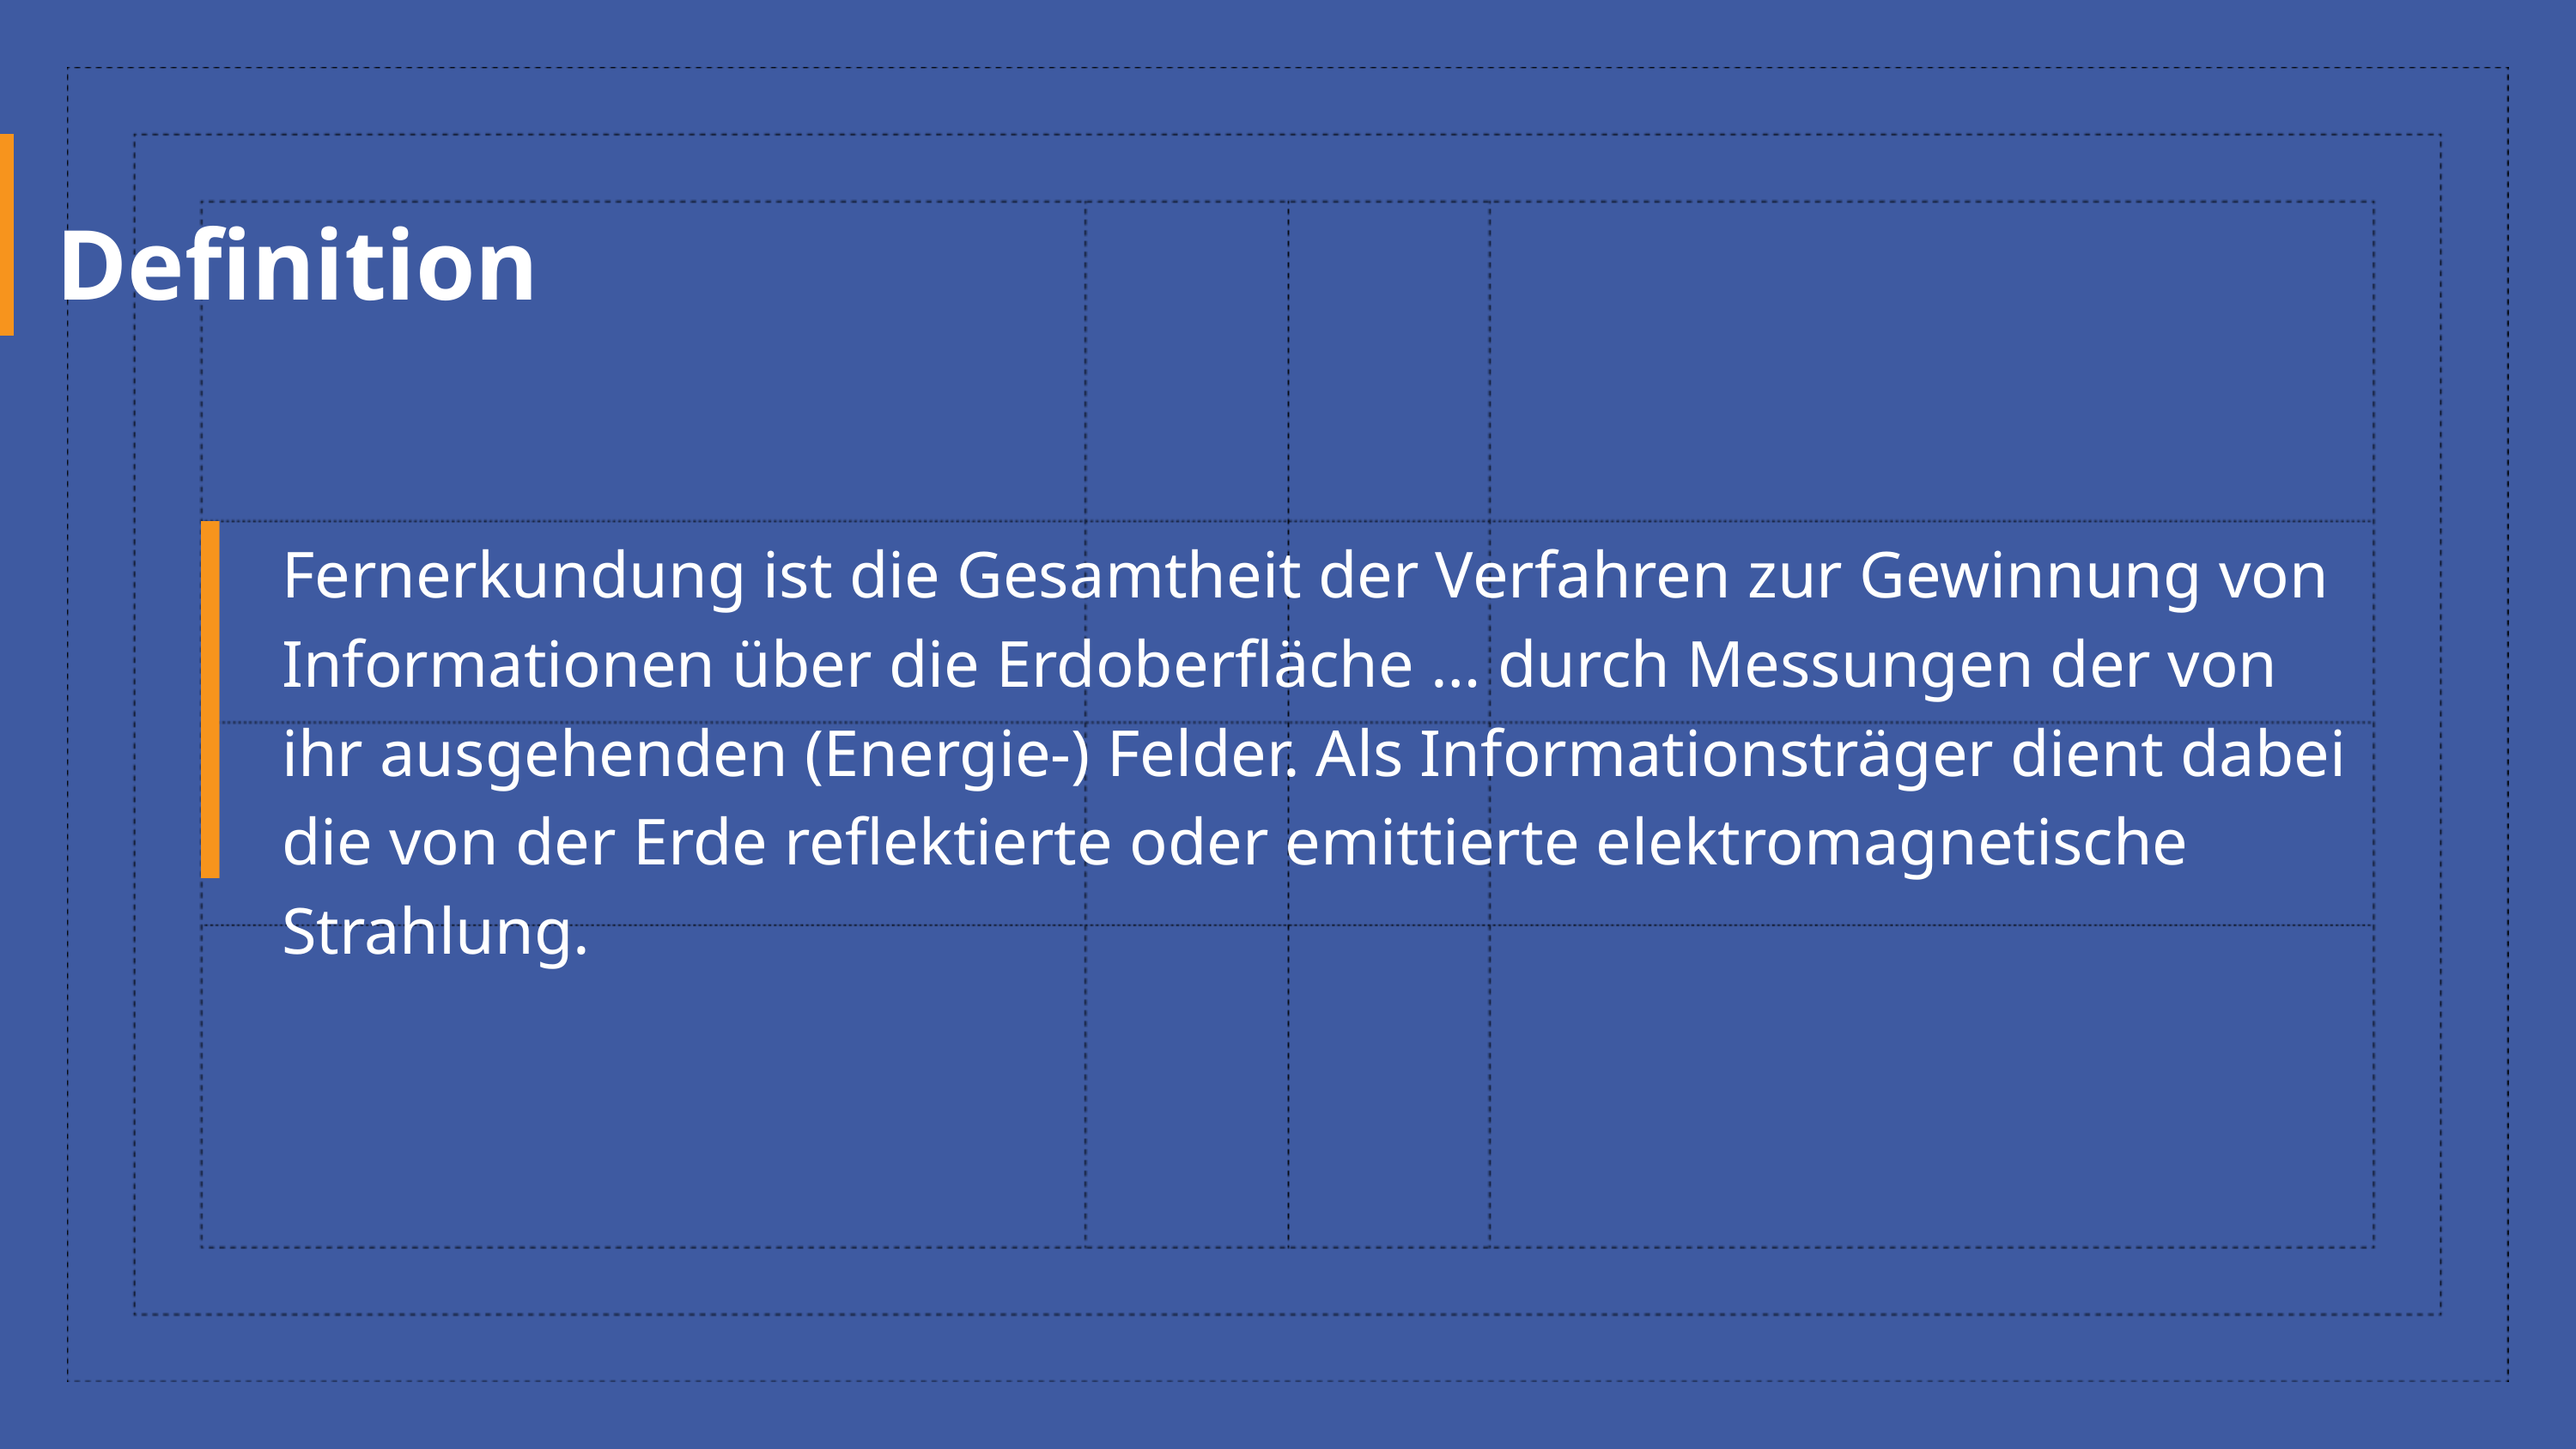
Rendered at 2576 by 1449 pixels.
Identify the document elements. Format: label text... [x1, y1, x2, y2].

picture [66, 66, 2510, 1382]
picture [0, 133, 14, 336]
text_box Definition [56, 185, 60, 298]
